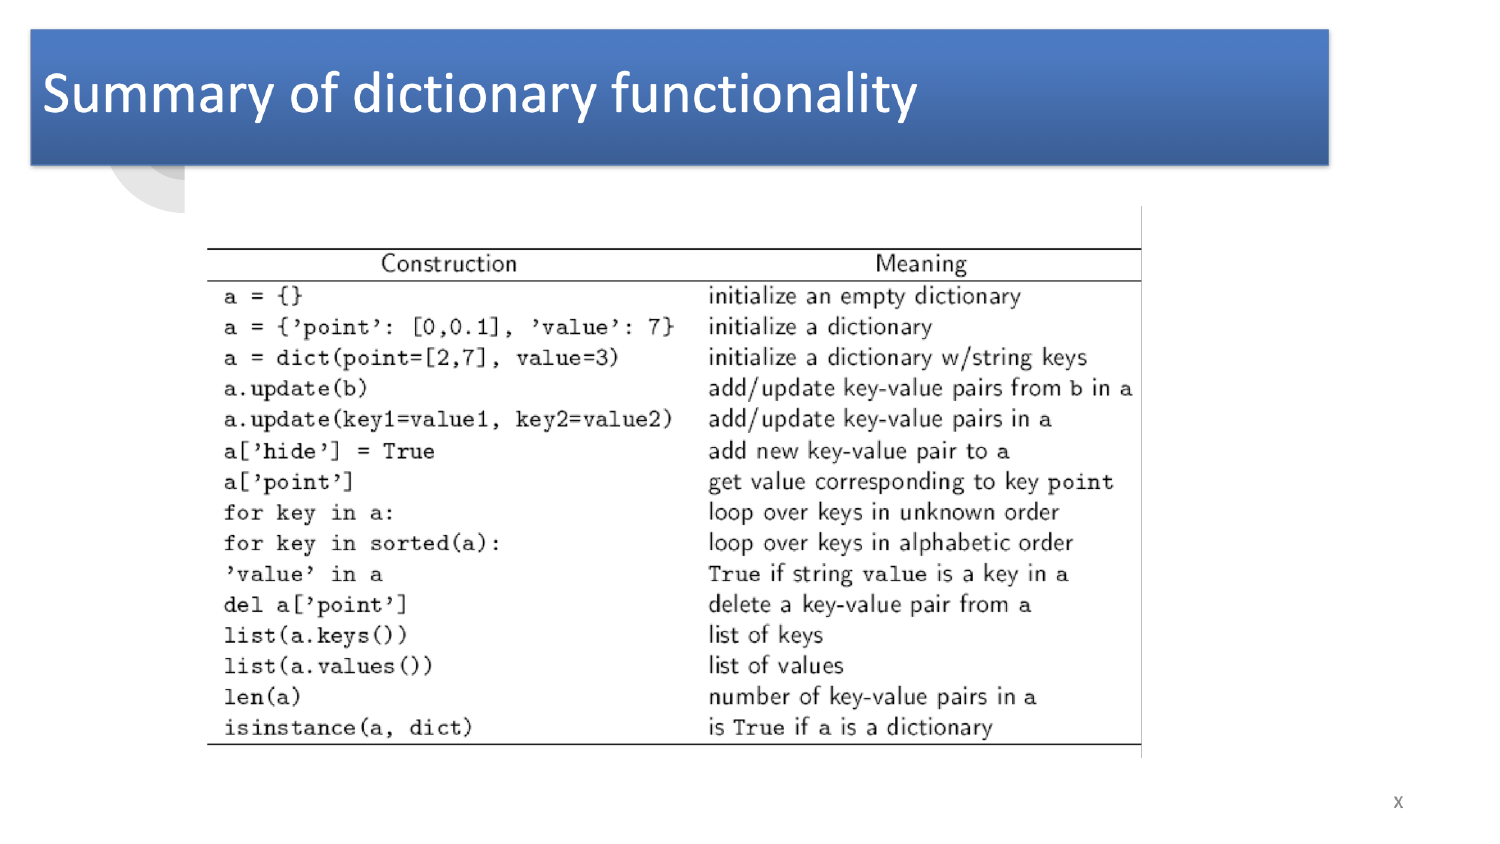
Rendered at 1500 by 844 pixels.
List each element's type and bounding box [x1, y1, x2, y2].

picture [24, 24, 1411, 819]
